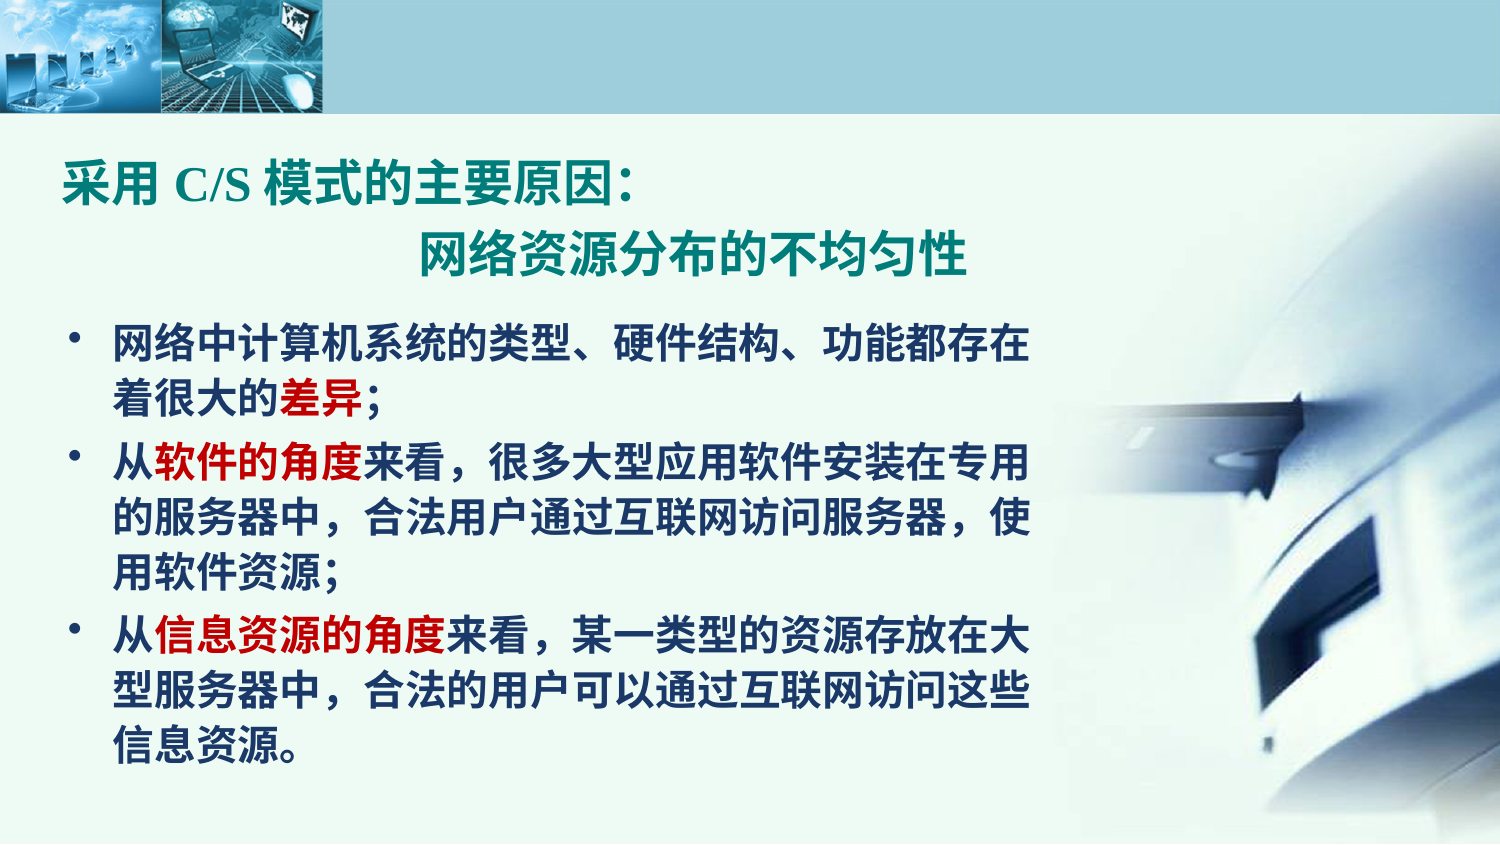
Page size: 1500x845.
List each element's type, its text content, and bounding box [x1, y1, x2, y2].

list 网络中计算机系统的类型、硬件结构、功能都存在着很大的差异； 从软件的角度来看，很多大型应用软件安装在专用的服务器中，合法用户通过互联网访问服务器，使用软件资源； 从信息资源的角度来看，某一类型的资源存放在大型服务器中，合法的用户可以通过互联网访问这些信息资源。 [52, 304, 1058, 758]
picture [0, 0, 1500, 844]
title 采用C/S模式的主要原因： 网络资源分布的不均匀性 [46, 140, 1102, 282]
